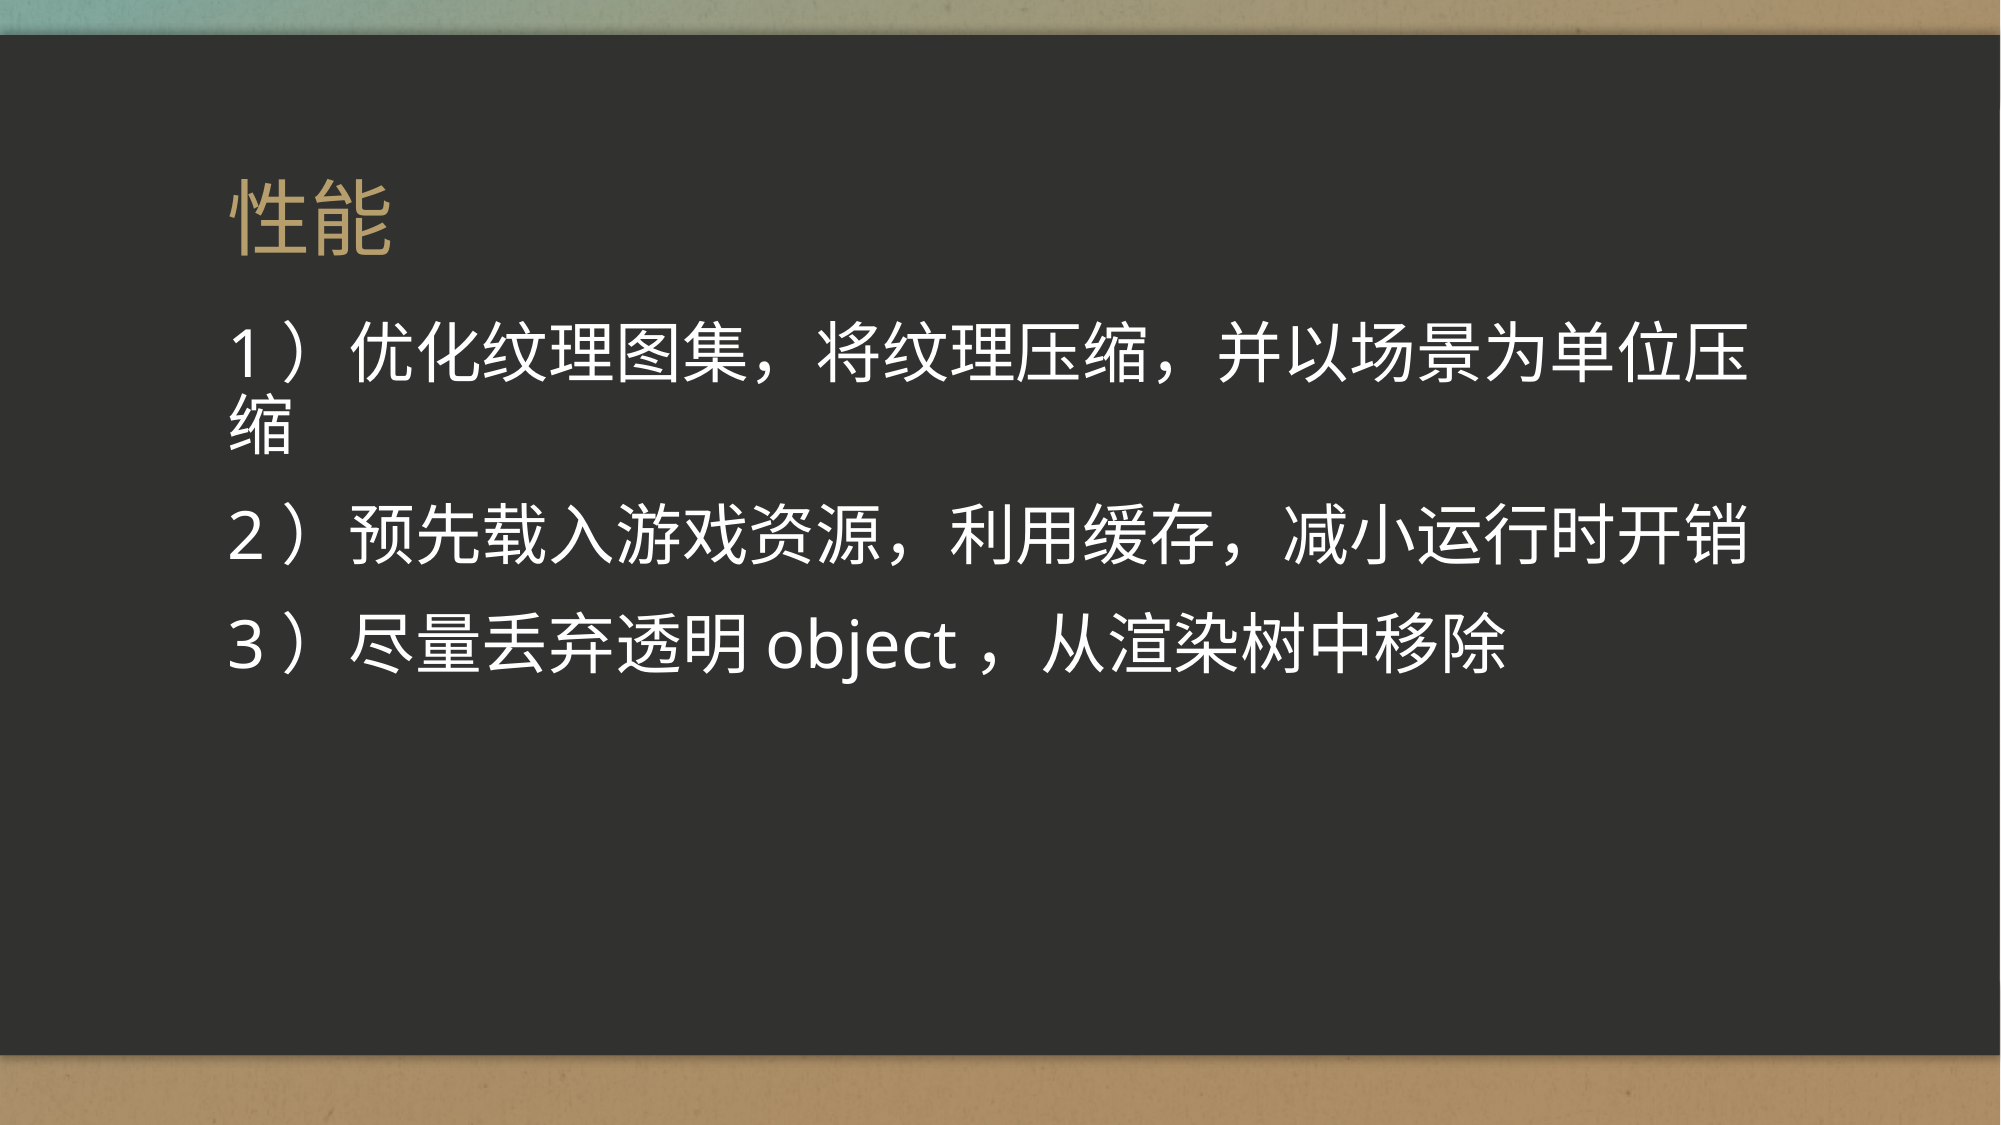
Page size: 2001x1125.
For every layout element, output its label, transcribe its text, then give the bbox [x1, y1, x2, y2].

title 性能 [212, 68, 1788, 275]
picture [0, 0, 2001, 1125]
list 1）优化纹理图集，将纹理压缩，并以场景为单位压缩 2）预先载入游戏资源，利用缓存，减小运行时开销 3）尽量丢弃透明object，从渲染树中移除 [212, 312, 1788, 1013]
